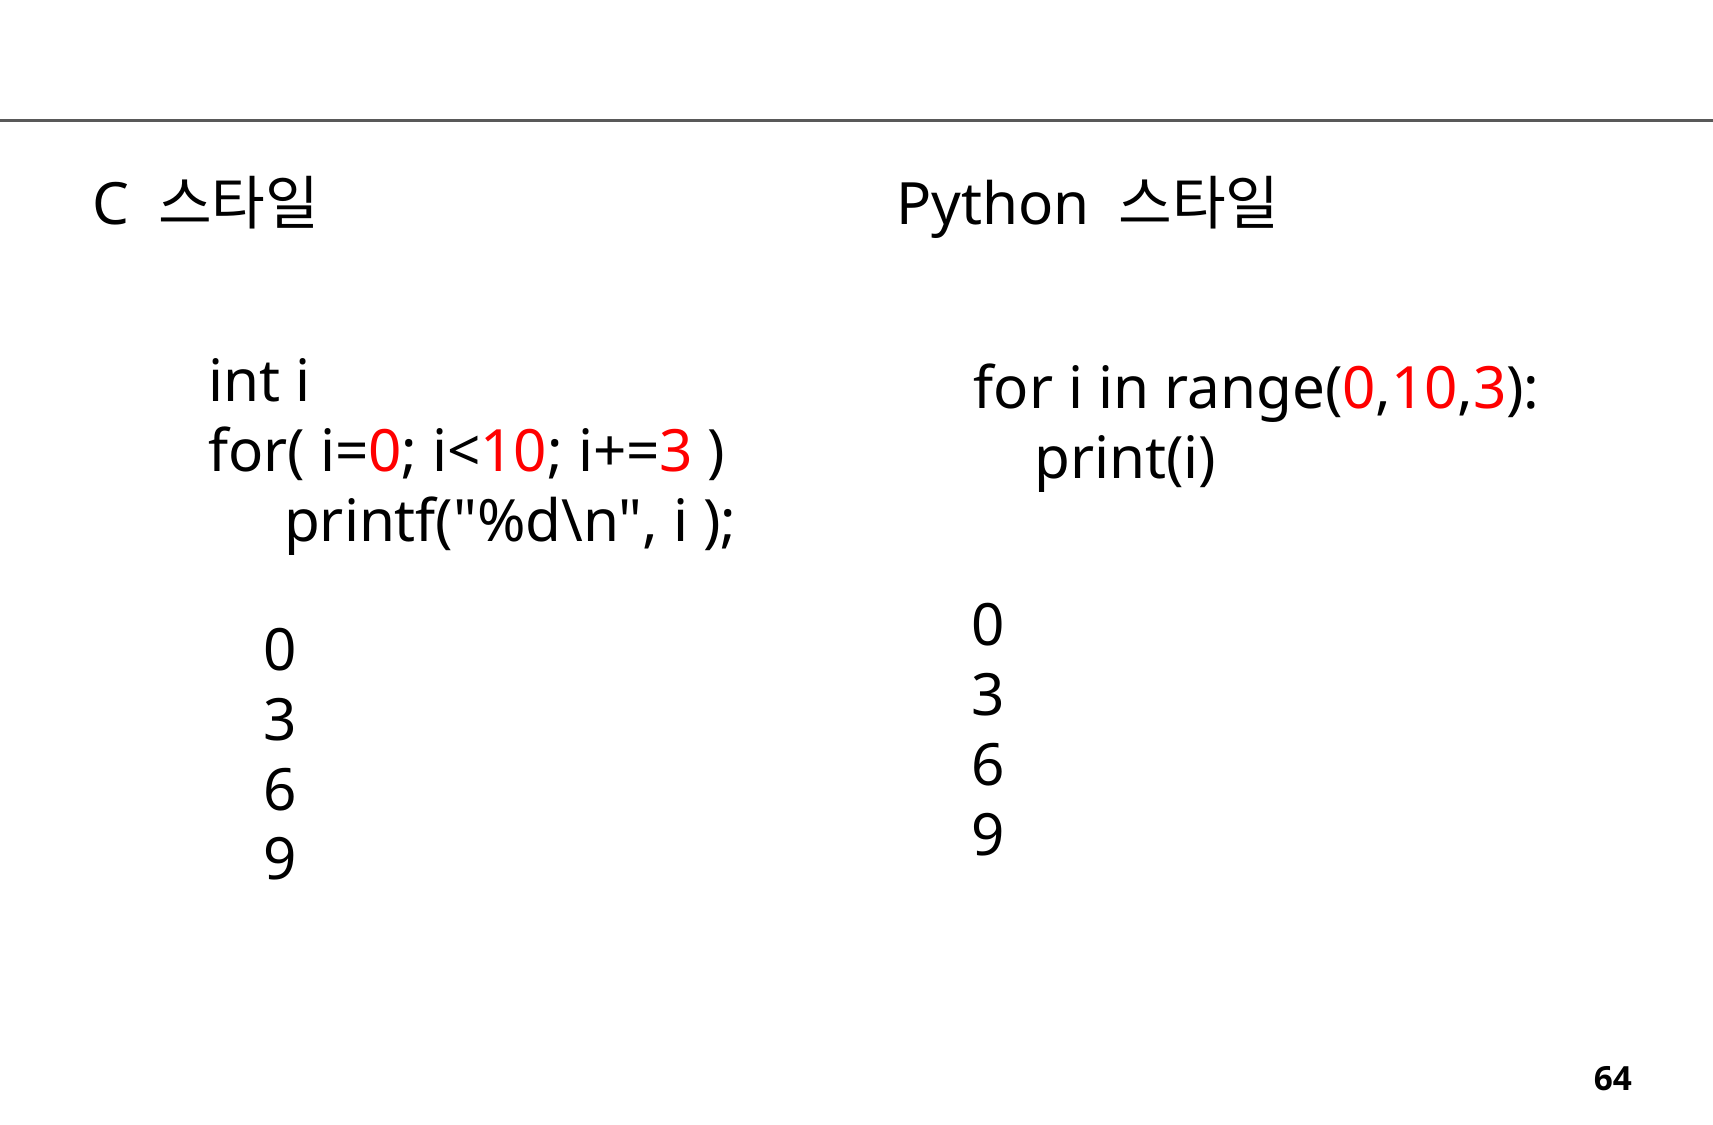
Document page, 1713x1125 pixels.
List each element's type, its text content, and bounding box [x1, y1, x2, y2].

text_box int i for( i=0; i<10; i+=3 ) printf("%d\n", i ); [193, 335, 752, 560]
text_box Python 스타일 [881, 158, 1311, 244]
text_box 0 3 6 9 [249, 604, 312, 1040]
text_box C 스타일 [77, 158, 351, 244]
text_box for i in range(0,10,3): print(i) [958, 343, 1555, 498]
text_box 0 3 6 9 [956, 579, 1020, 945]
